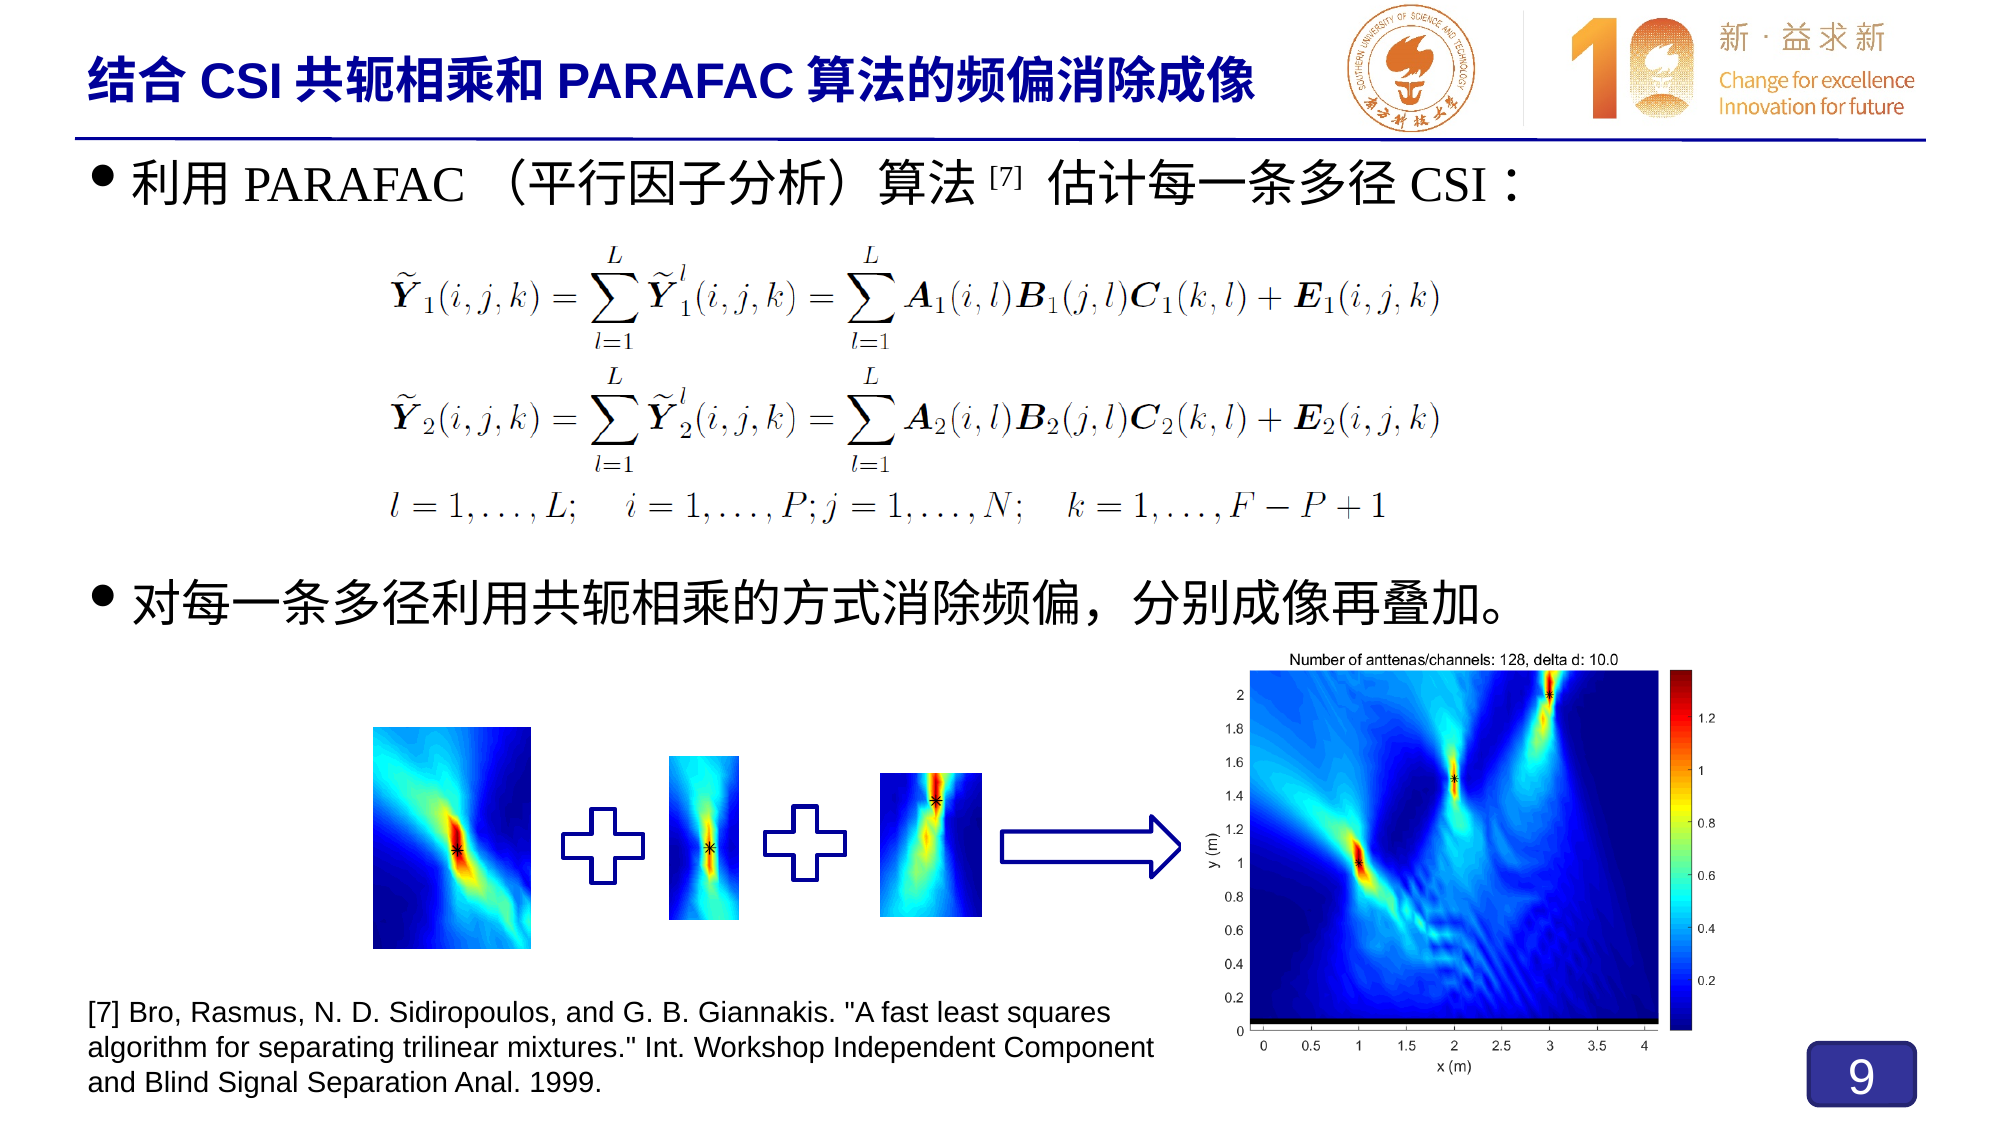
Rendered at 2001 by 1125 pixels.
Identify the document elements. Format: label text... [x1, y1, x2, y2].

title 结合CSI共轭相乘和PARAFAC算法的频偏消除成像 [72, 16, 1375, 141]
text_box [7] Bro, Rasmus, N. D. Sidiropoulos, and G. B. Giannakis. "A fast least squares algorithm for separating trilinear mixtures." Int. Workshop Independent Component and Blind Signal Separation Anal. 1999. [72, 986, 1198, 1106]
picture [1344, 1, 1921, 135]
list 利用PARAFAC（平行因子分析）算法[7] 估计每一条多径CSI： 对每一条多径利用共轭相乘的方式消除频偏，分别成像再叠加。 [73, 143, 1926, 918]
picture [372, 237, 1449, 543]
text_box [372, 636, 1770, 1079]
